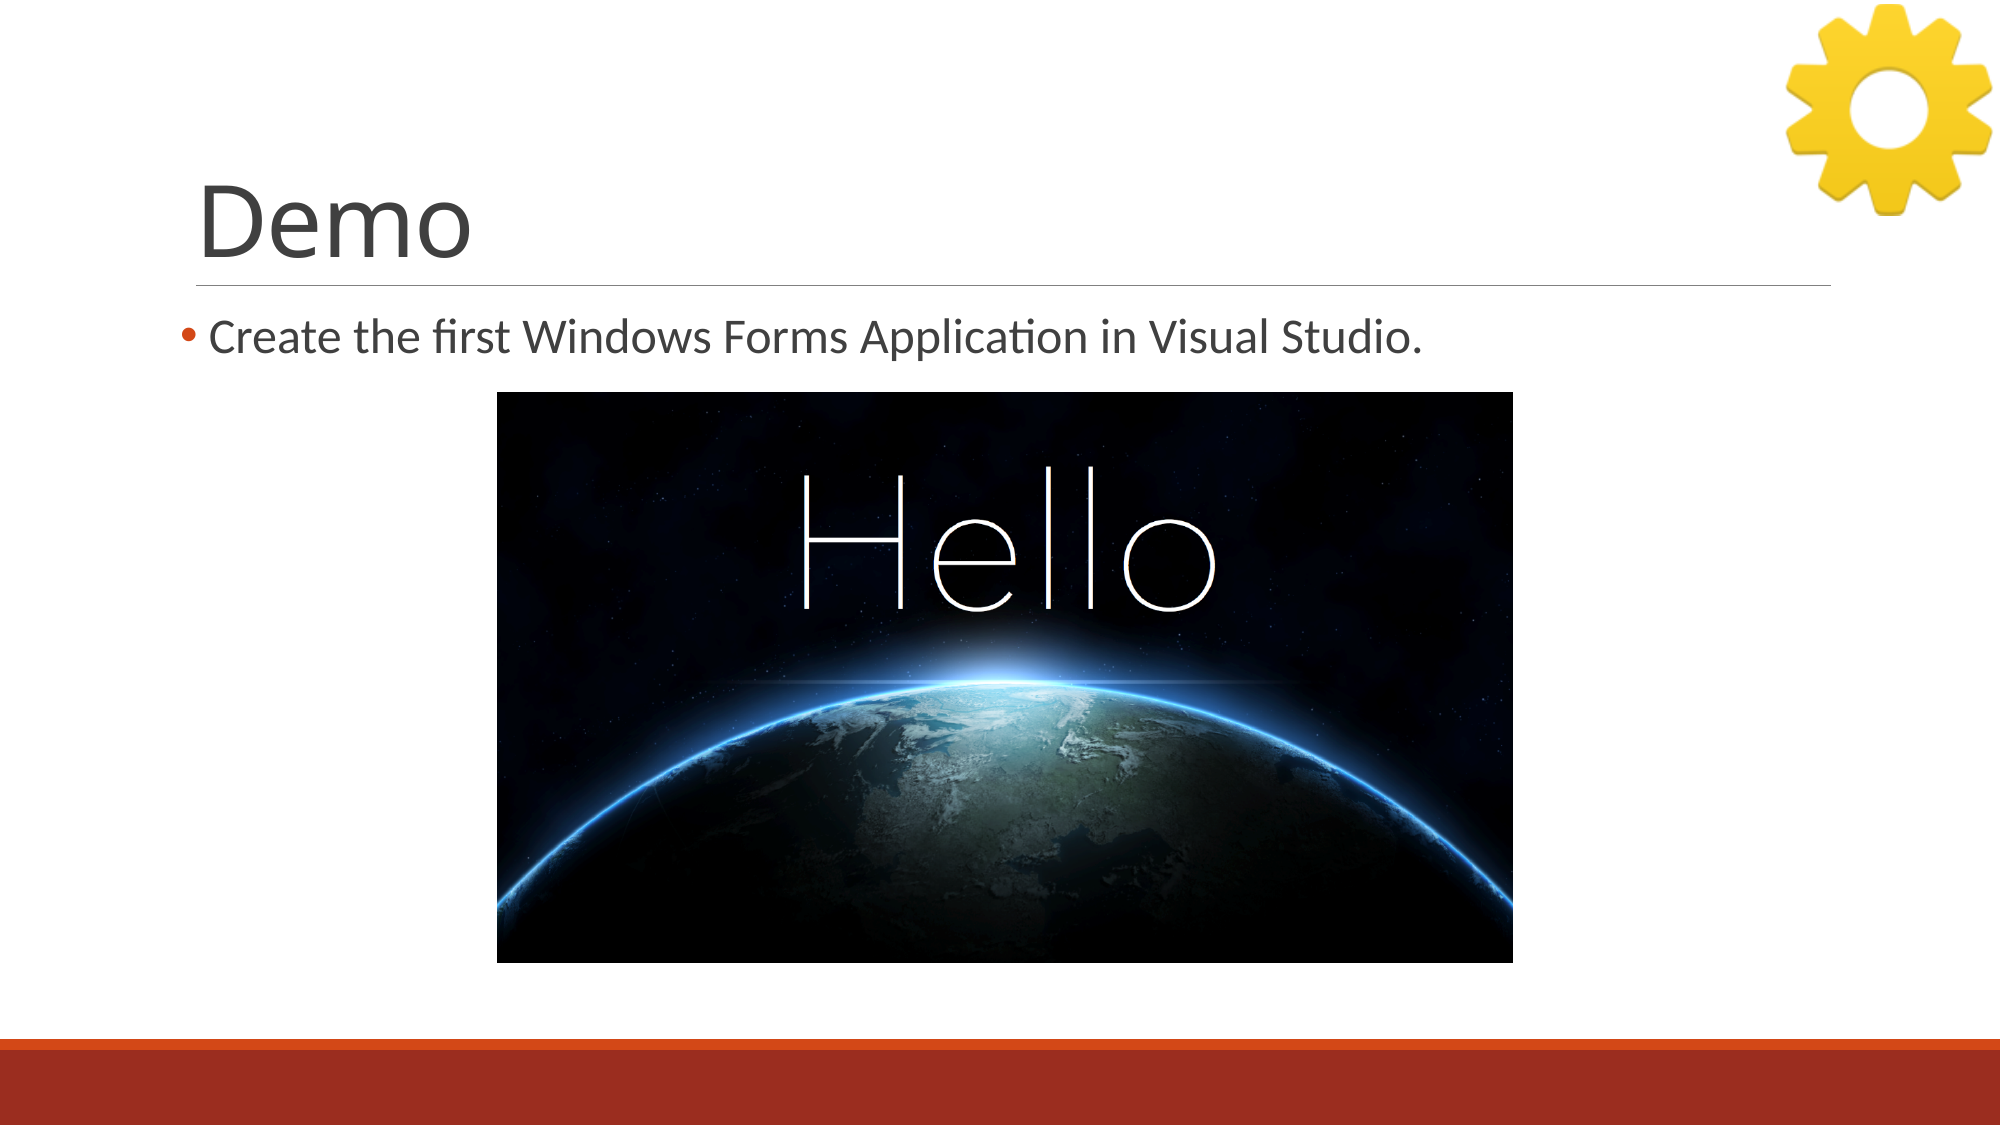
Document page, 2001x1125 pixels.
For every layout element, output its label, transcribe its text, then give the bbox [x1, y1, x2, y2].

picture [1784, 4, 1996, 216]
picture [497, 391, 1513, 964]
title Demo [180, 47, 1830, 285]
list Create the first Windows Forms Application in Visual Studio. [180, 302, 1830, 963]
